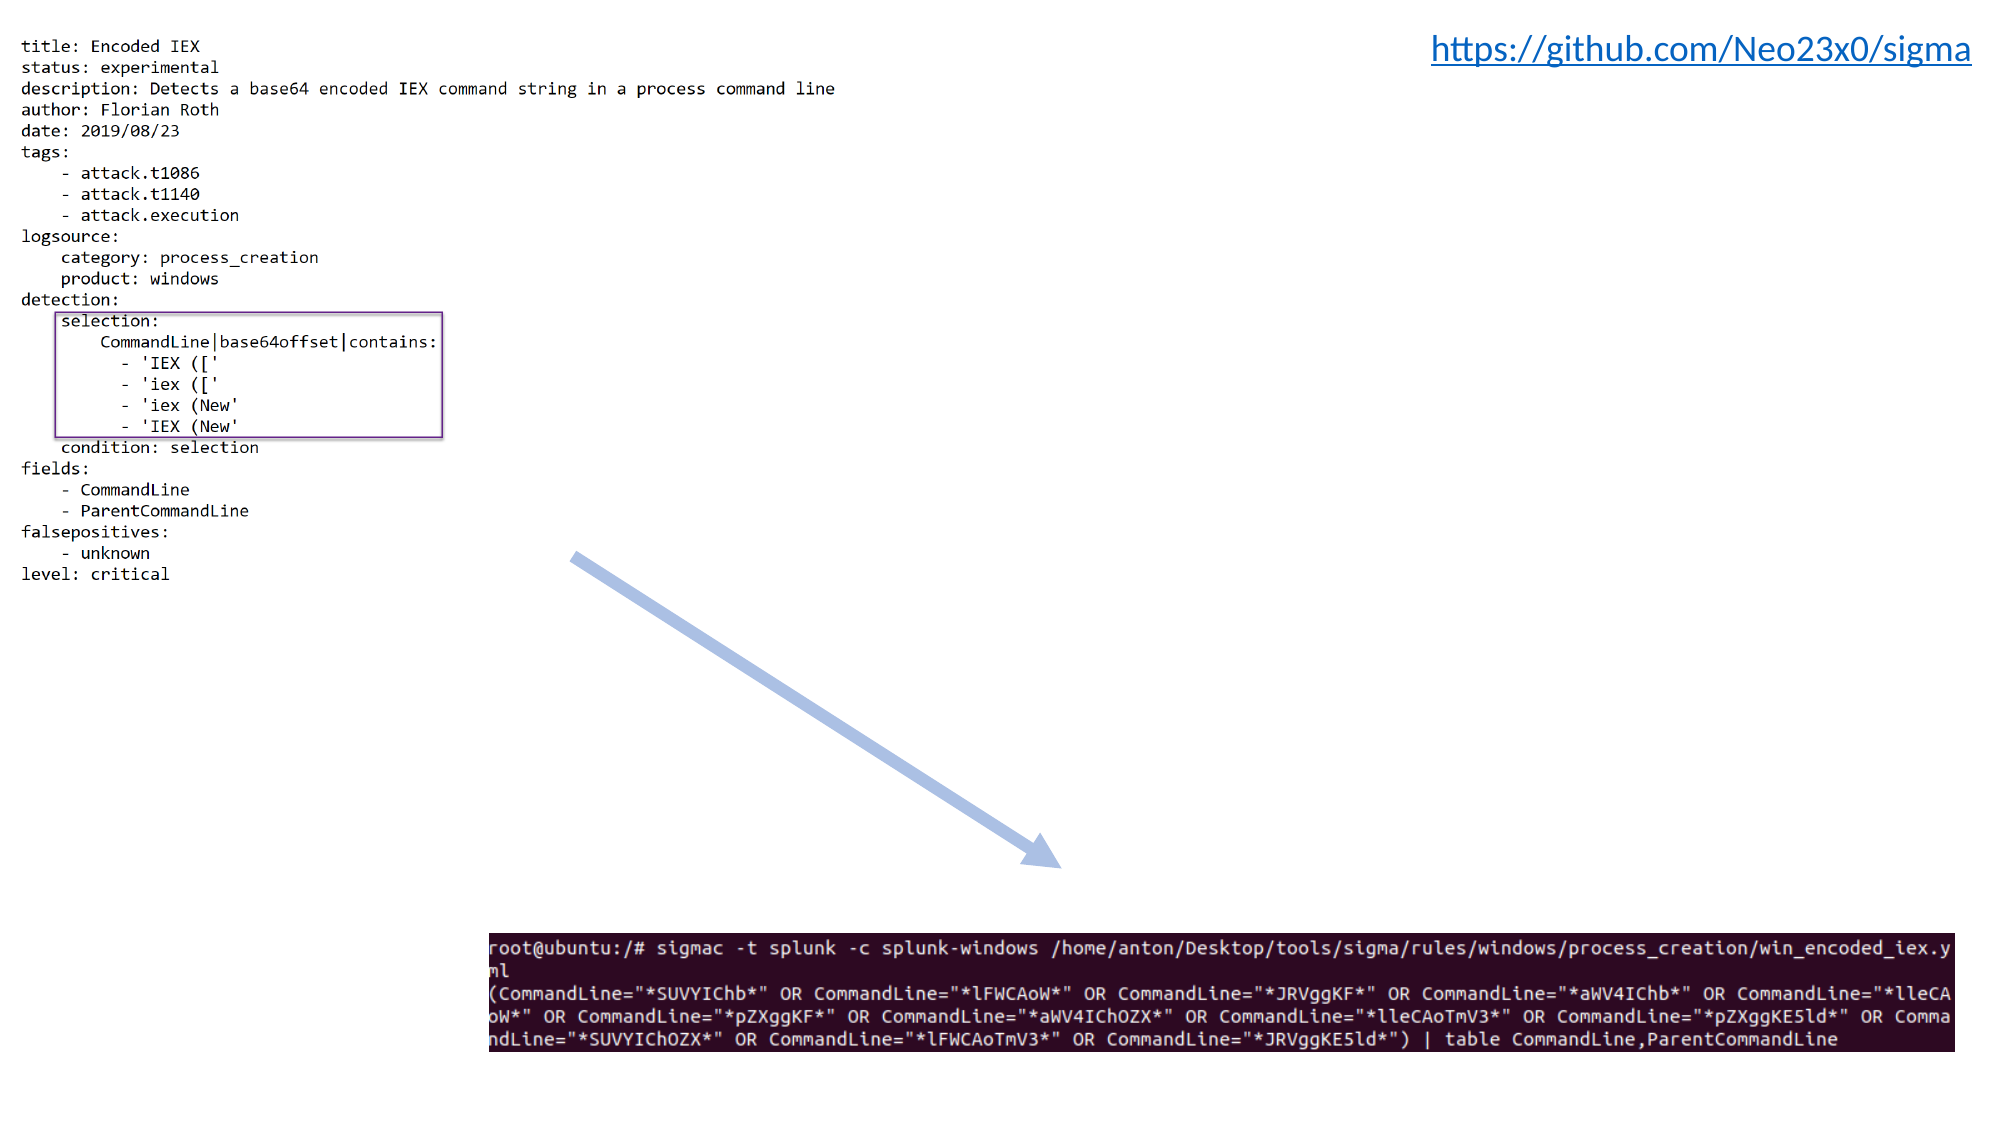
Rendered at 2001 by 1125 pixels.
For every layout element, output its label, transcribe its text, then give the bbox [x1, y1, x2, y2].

picture [18, 28, 848, 609]
text_box https://github.com/Neo23x0/sigma [1416, 16, 1988, 77]
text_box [572, 556, 1062, 869]
picture [489, 933, 1955, 1052]
